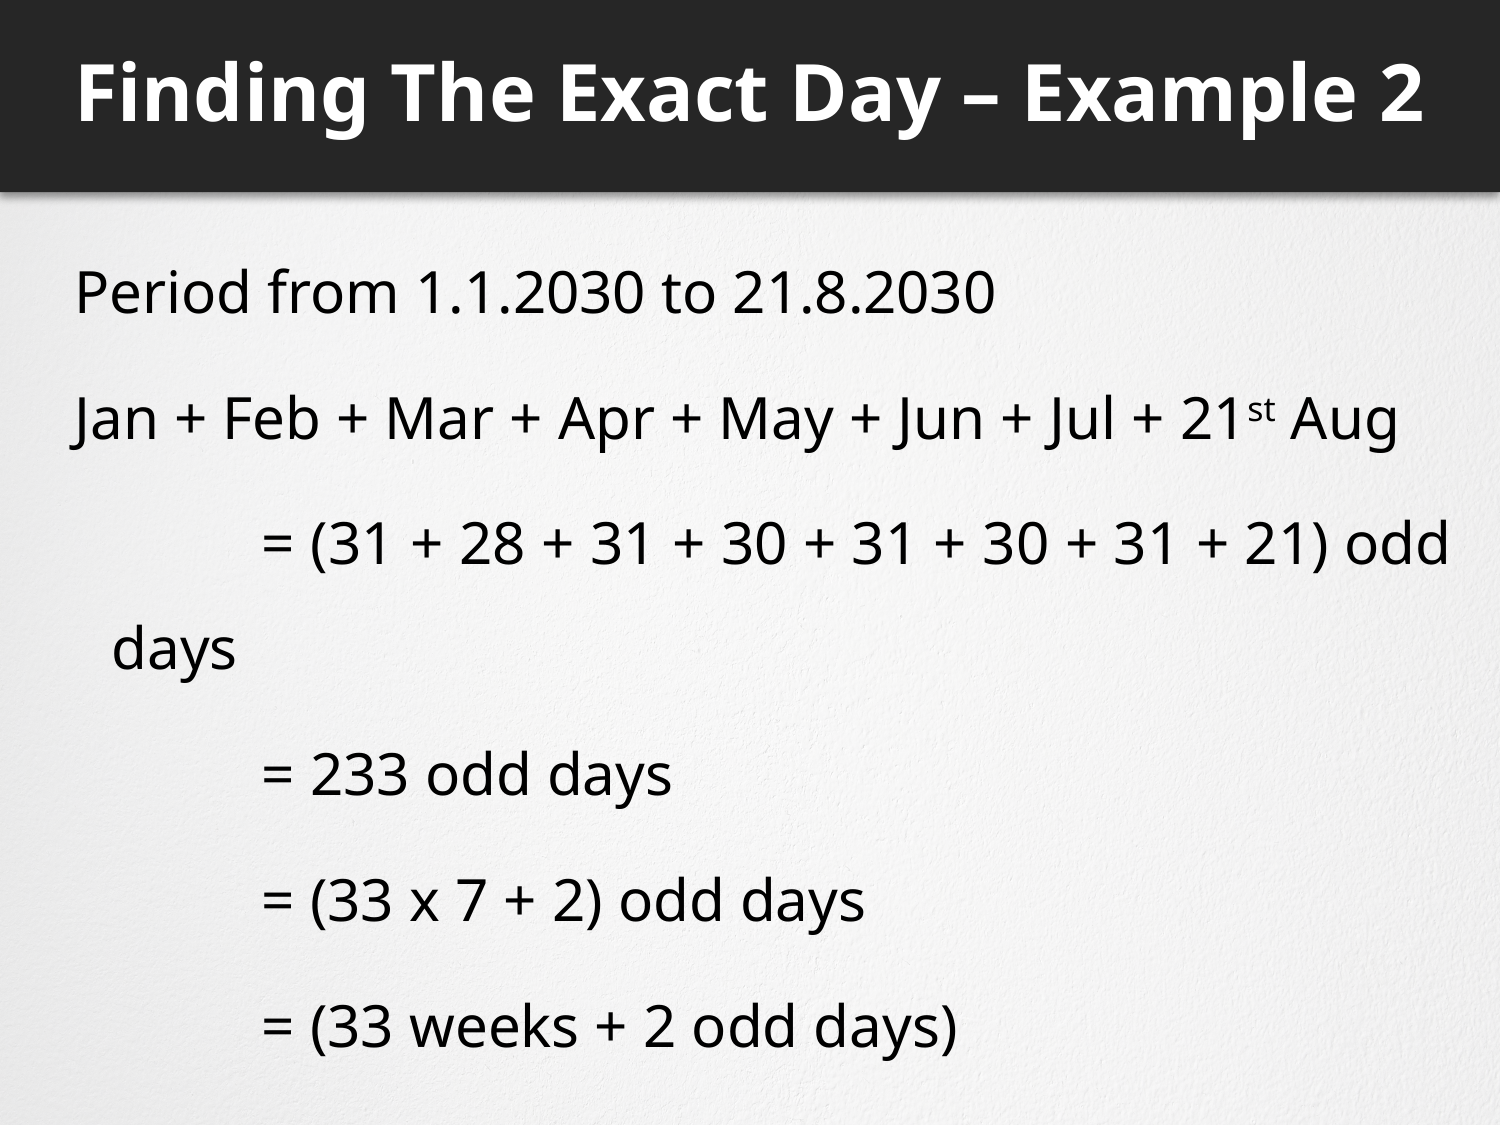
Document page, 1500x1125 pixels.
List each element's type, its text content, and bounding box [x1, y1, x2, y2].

title Finding The Exact Day – Example 2 [59, 0, 1500, 193]
list Period from 1.1.2030 to 21.8.2030 Jan + Feb + Mar + Apr + May + Jun + Jul + 21st Aug = (31 + 28 + 31 + 30 + 31 + 30 + 31 + 21) odd days = 233 odd days = (33 x 7 + 2) odd days = (33 weeks + 2 odd days) = 2 odd days [59, 212, 1468, 1099]
